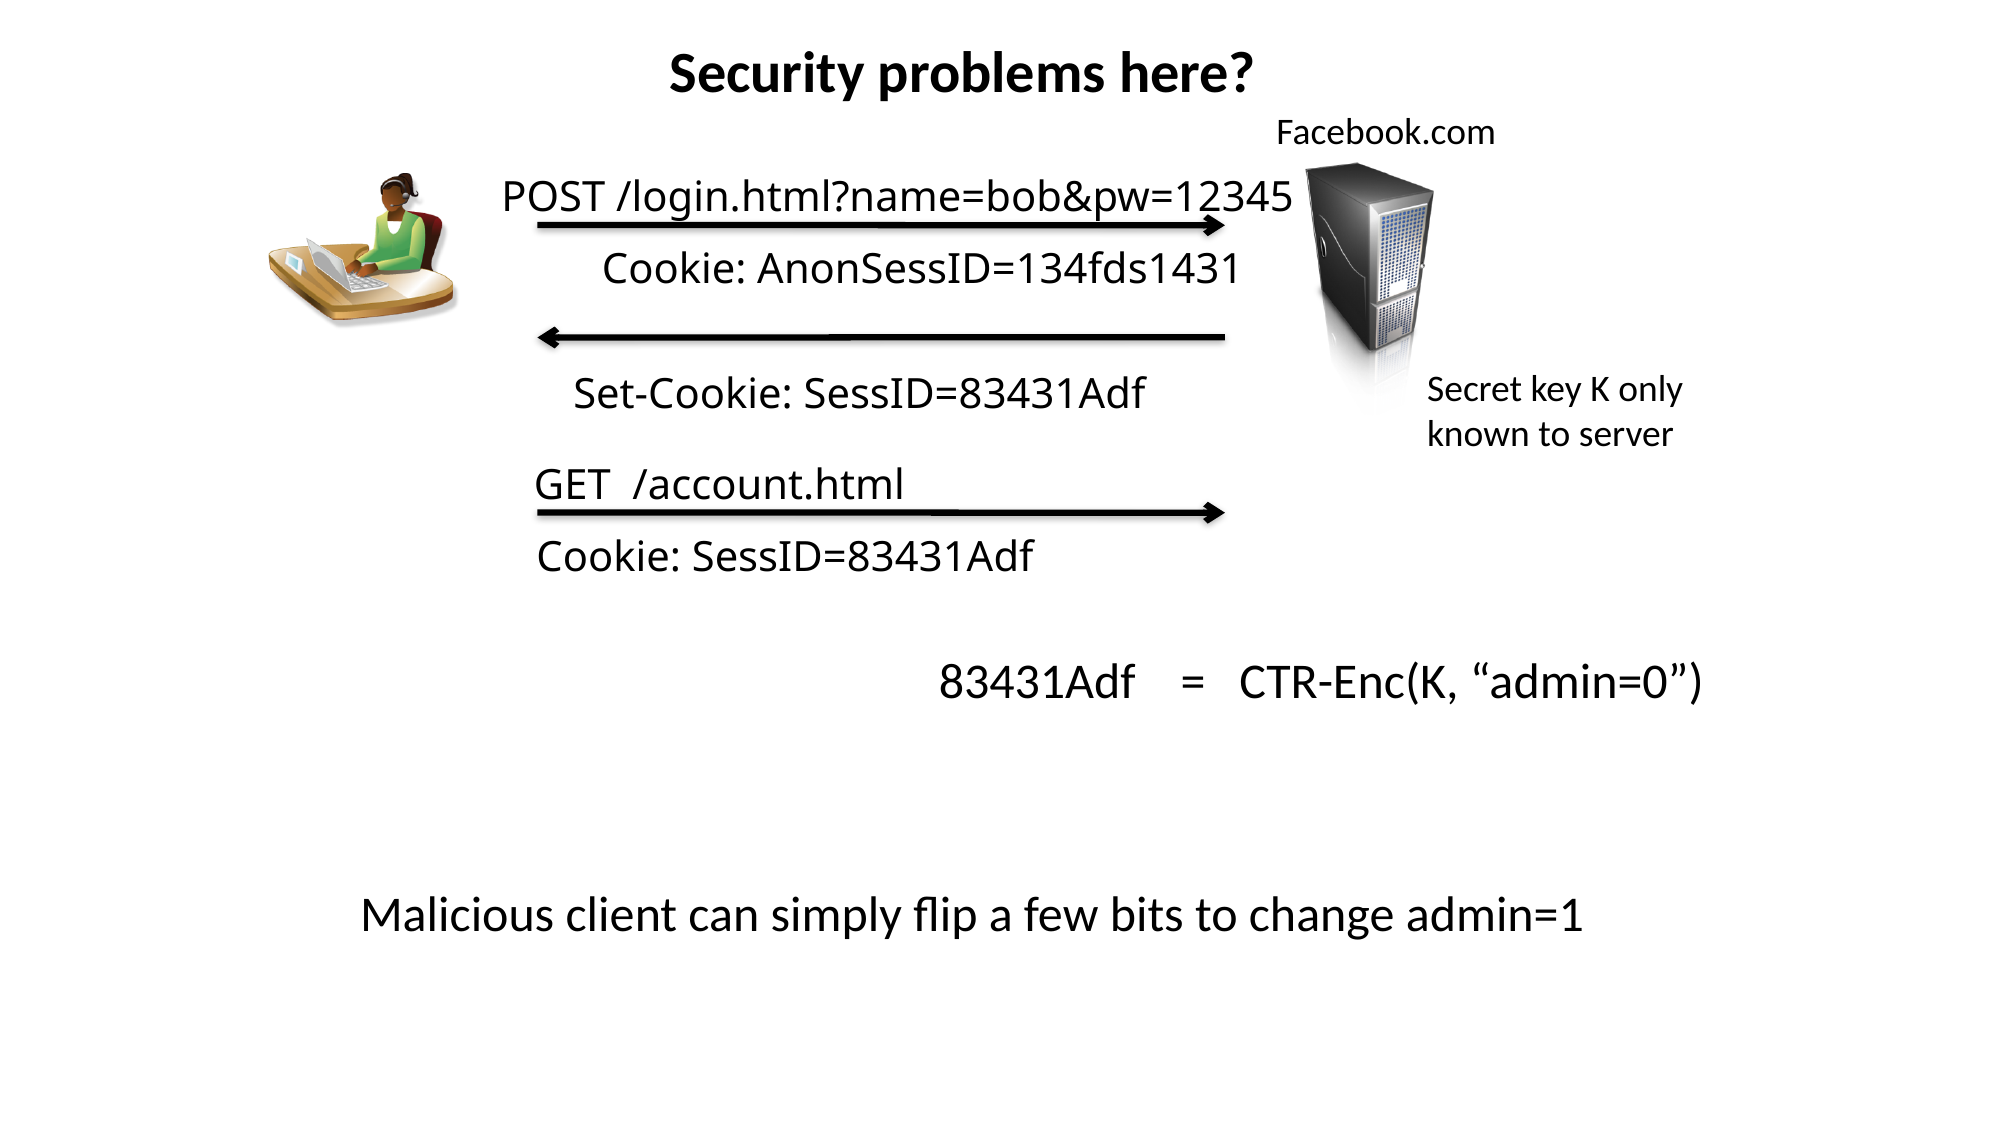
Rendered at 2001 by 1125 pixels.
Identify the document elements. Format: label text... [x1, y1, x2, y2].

text_box POST /login.html?name=bob&pw=12345 [486, 162, 1303, 228]
text_box Cookie: AnonSessID=134fds1431 [587, 234, 1259, 300]
picture [1305, 162, 1434, 416]
picture [262, 149, 461, 346]
text_box Malicious client can simply flip a few bits to change admin=1 [345, 874, 1600, 949]
text_box Facebook.com [1261, 99, 1512, 160]
text_box Cookie: SessID=83431Adf [521, 521, 1049, 587]
text_box 83431Adf = CTR-Enc(K, “admin=0”) [924, 640, 1731, 716]
text_box Secret key K only known to server [1412, 356, 1713, 462]
text_box GET /account.html [519, 450, 920, 515]
text_box Set-Cookie: SessID=83431Adf [558, 359, 1161, 425]
text_box Security problems here? [654, 26, 1272, 112]
